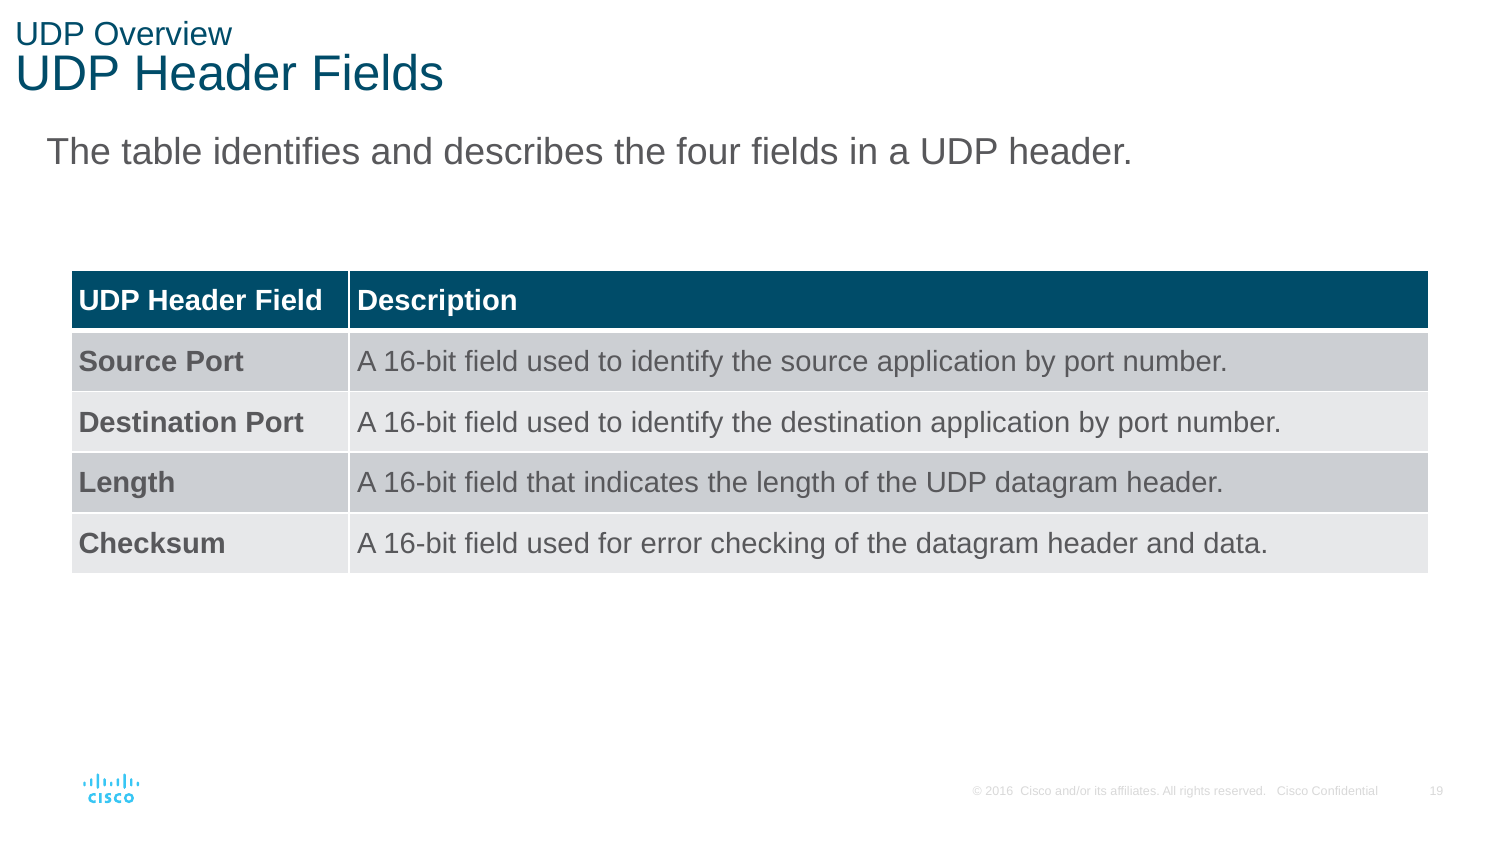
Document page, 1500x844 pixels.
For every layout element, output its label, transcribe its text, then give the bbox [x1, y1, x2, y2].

table_cell Source Port [72, 333, 348, 391]
table_header Description [350, 271, 1428, 328]
table_cell A 16-bit field used to identify the destination application by port number. [350, 392, 1428, 451]
table_cell A 16-bit field that indicates the length of the UDP datagram header. [350, 453, 1428, 512]
table_cell Length [72, 453, 348, 512]
table_header UDP Header Field [72, 271, 348, 328]
text_box The table identifies and describes the four fields in a UDP header. [31, 120, 1234, 180]
table_cell A 16-bit field used for error checking of the datagram header and data. [350, 514, 1428, 573]
table_cell Destination Port [72, 392, 348, 451]
table_cell Checksum [72, 514, 348, 573]
table_cell A 16-bit field used to identify the source application by port number. [350, 333, 1428, 391]
title UDP Overview UDP Header Fields [0, 0, 1369, 121]
